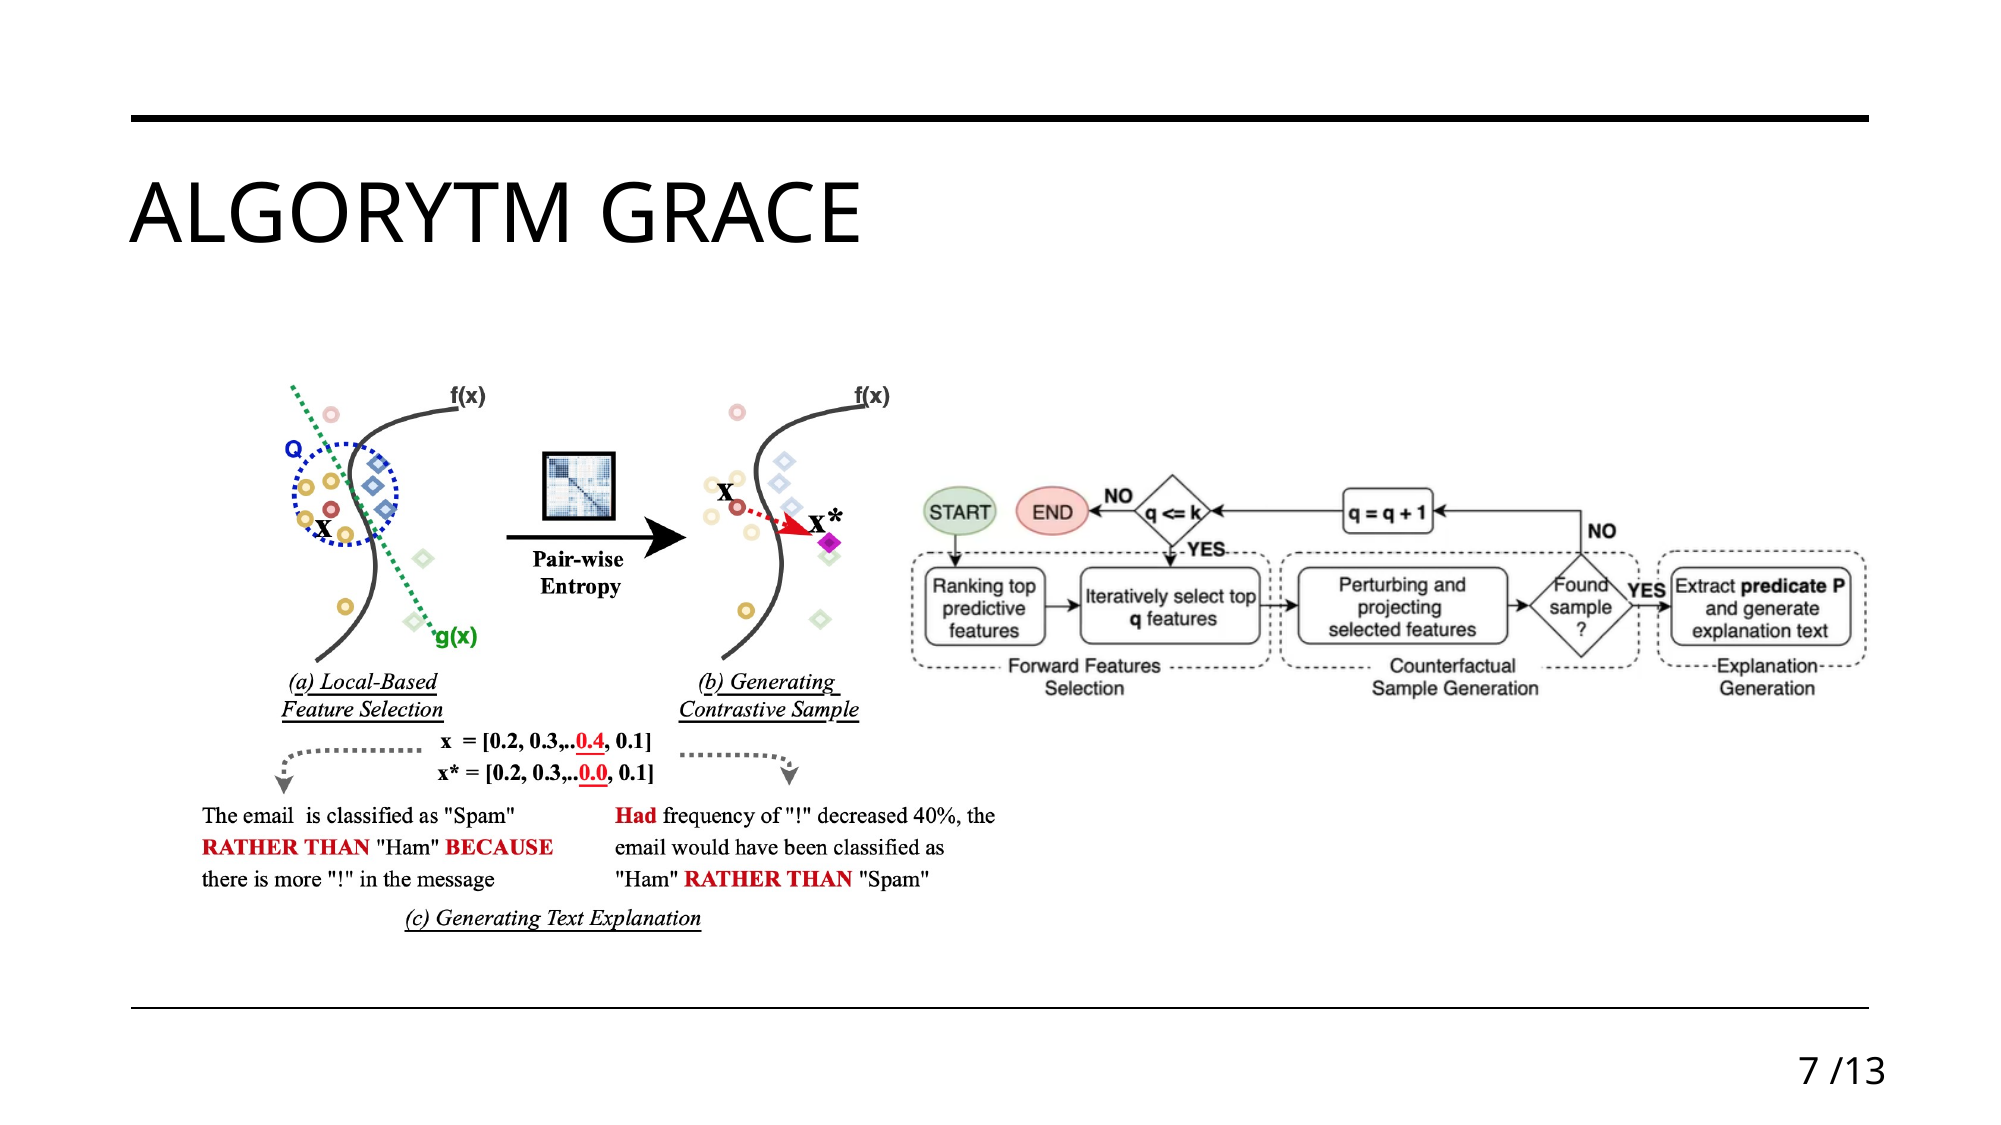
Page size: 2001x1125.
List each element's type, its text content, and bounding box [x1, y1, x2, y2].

title Algorytm Grace [114, 151, 1869, 377]
slide_number 7 /13 [1742, 1042, 1902, 1103]
picture [195, 374, 1902, 936]
